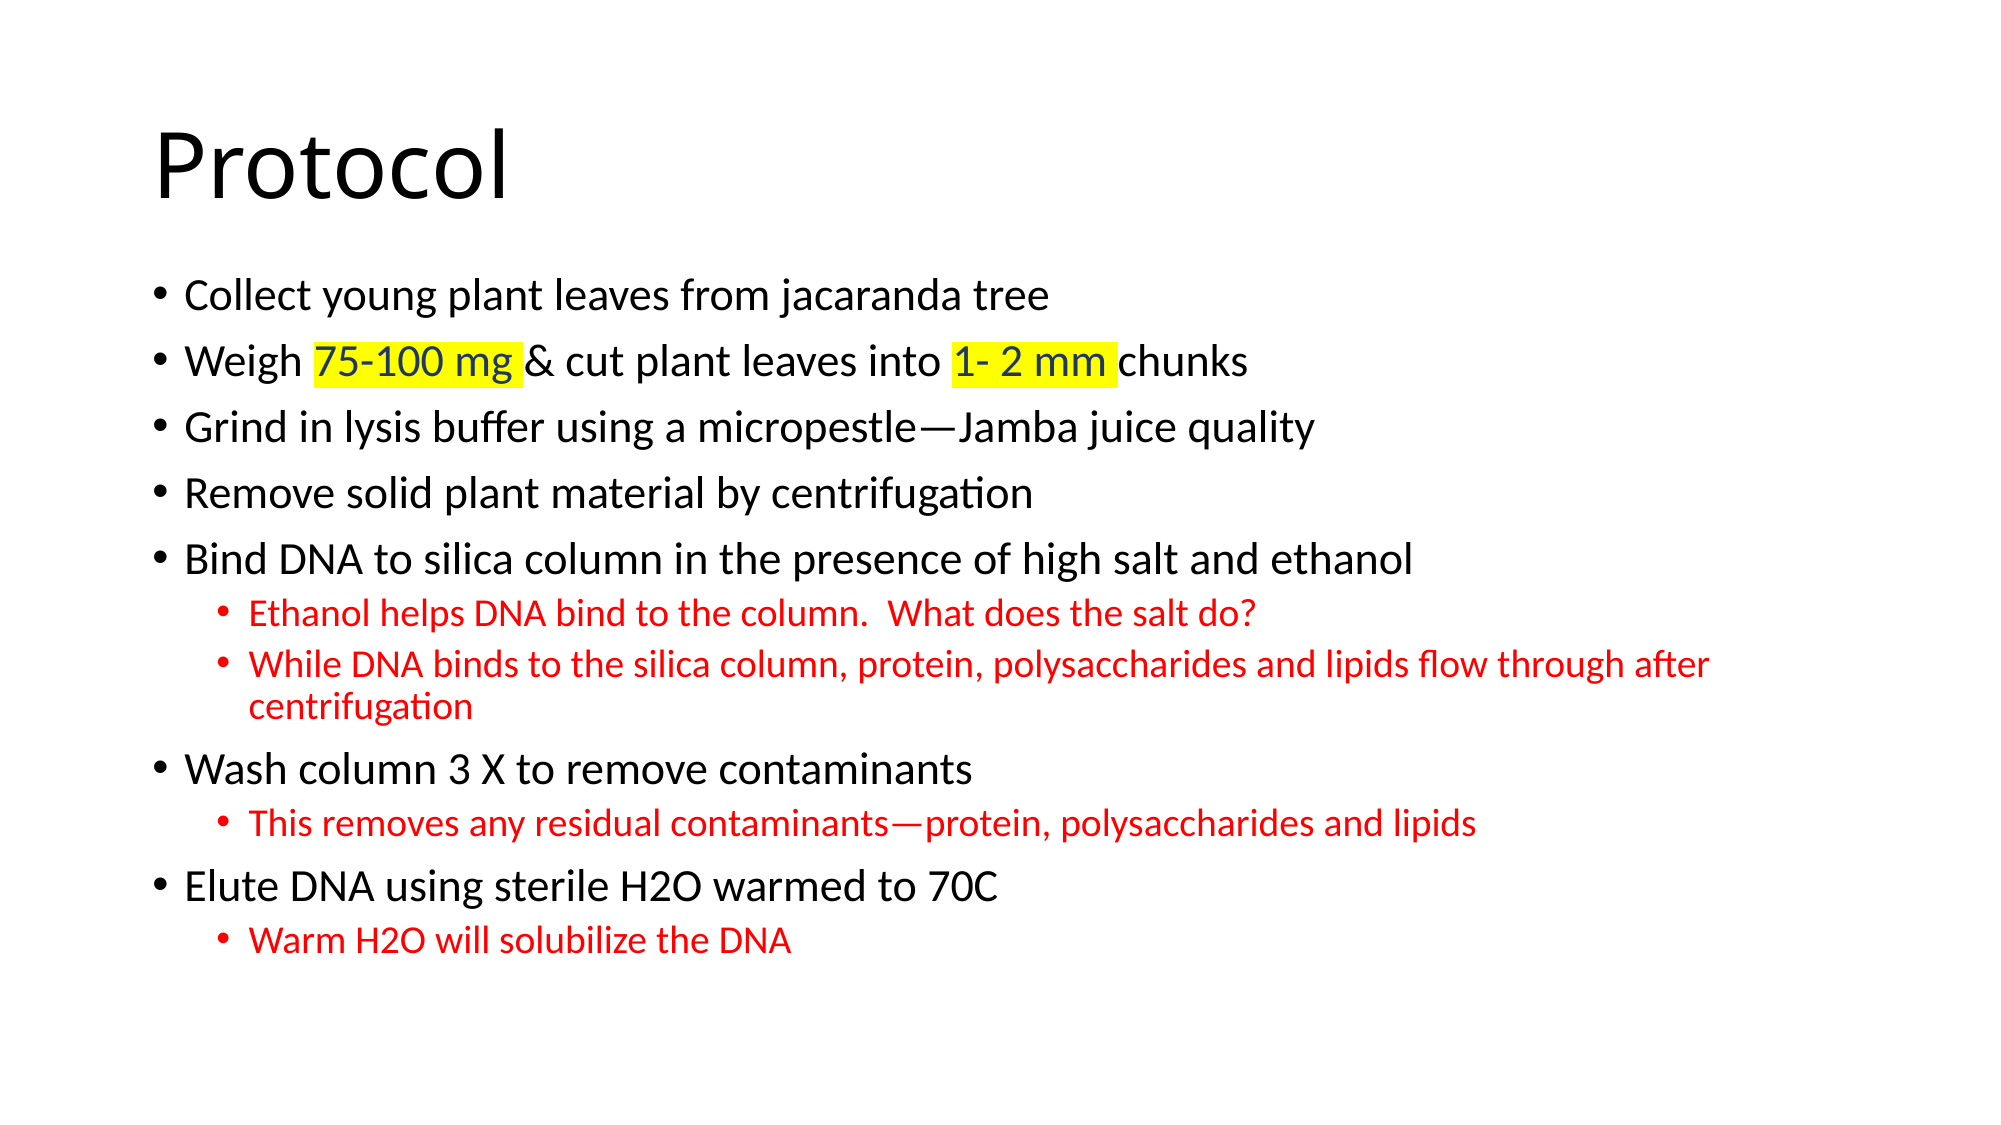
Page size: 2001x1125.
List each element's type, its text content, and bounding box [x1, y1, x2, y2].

list Collect young plant leaves from jacaranda tree Weigh 75-100 mg & cut plant leaves into 1- 2 mm chunks Grind in lysis buffer using a micropestle—Jamba juice quality Remove solid plant material by centrifugation Bind DNA to silica column in the presence of high salt and ethanol Ethanol helps DNA bind to the column. What does the salt do? While DNA binds to the silica column, protein, polysaccharides and lipids flow through after centrifugation Wash column 3 X to remove contaminants This removes any residual contaminants—protein, polysaccharides and lipids Elute DNA using sterile H2O warmed to 70C Warm H2O will solubilize the DNA [137, 263, 1863, 978]
title Protocol [137, 59, 1863, 263]
